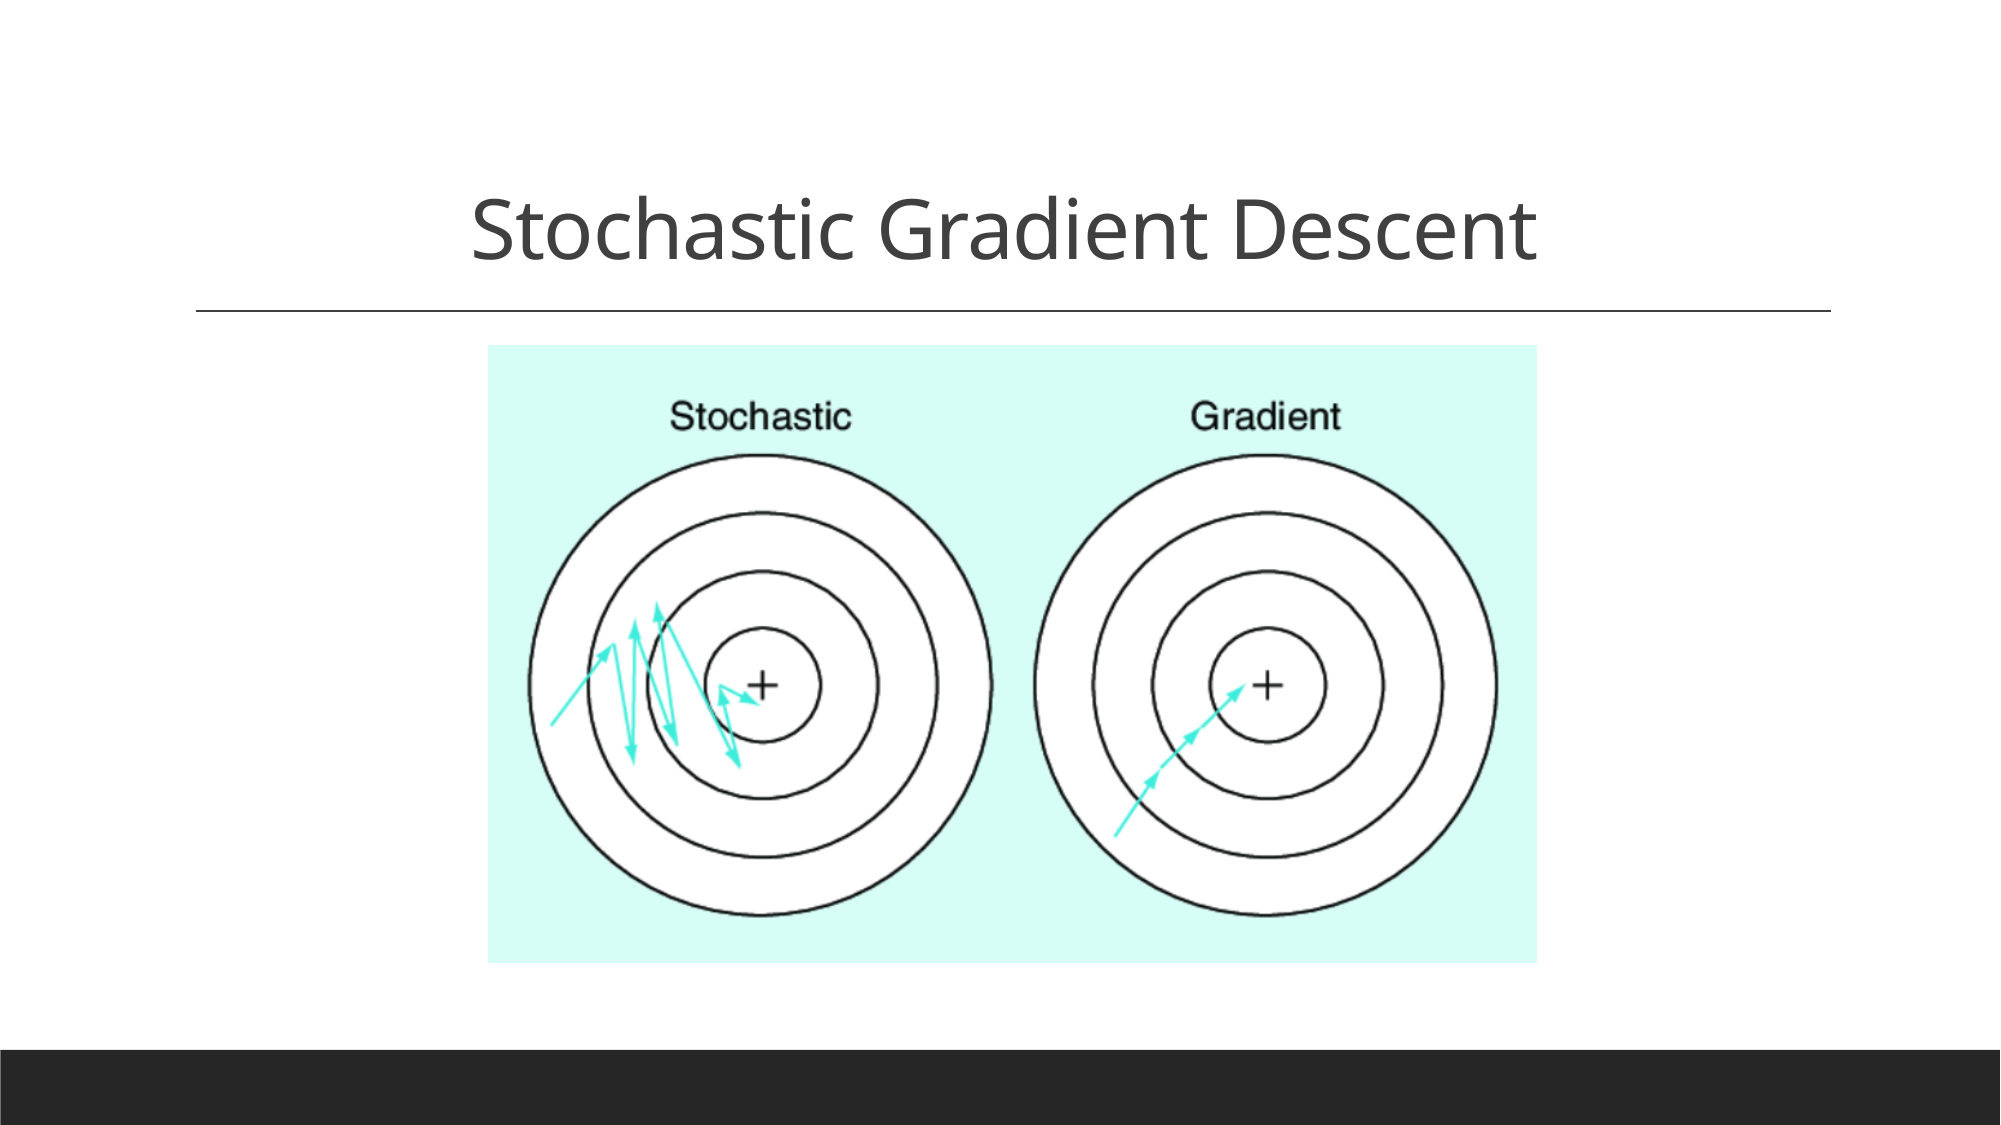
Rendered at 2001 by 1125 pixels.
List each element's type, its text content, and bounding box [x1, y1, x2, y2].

title Stochastic Gradient Descent [180, 47, 1830, 285]
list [487, 345, 1538, 964]
